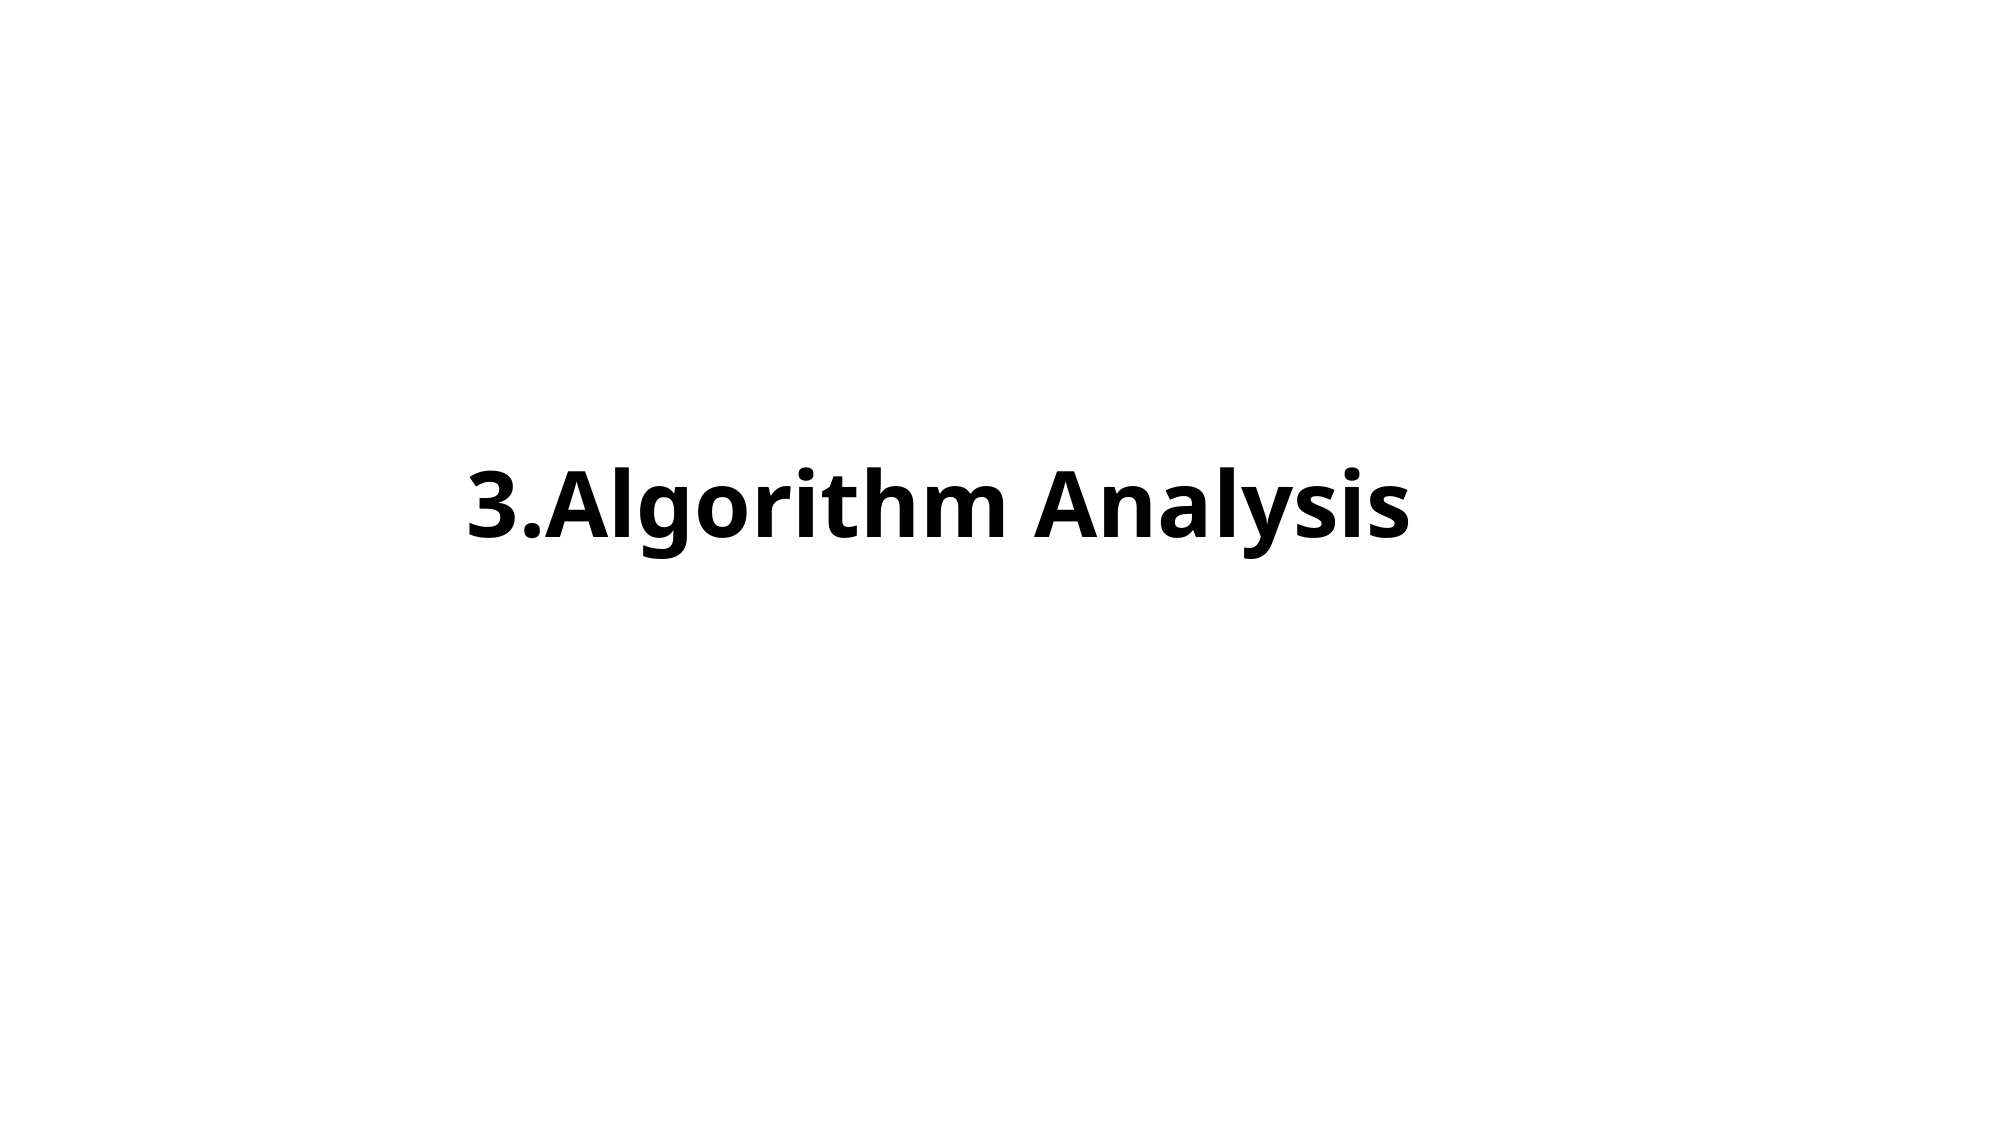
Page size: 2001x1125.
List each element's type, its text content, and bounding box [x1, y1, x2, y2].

text_box 3.Algorithm Analysis [77, 399, 1803, 617]
